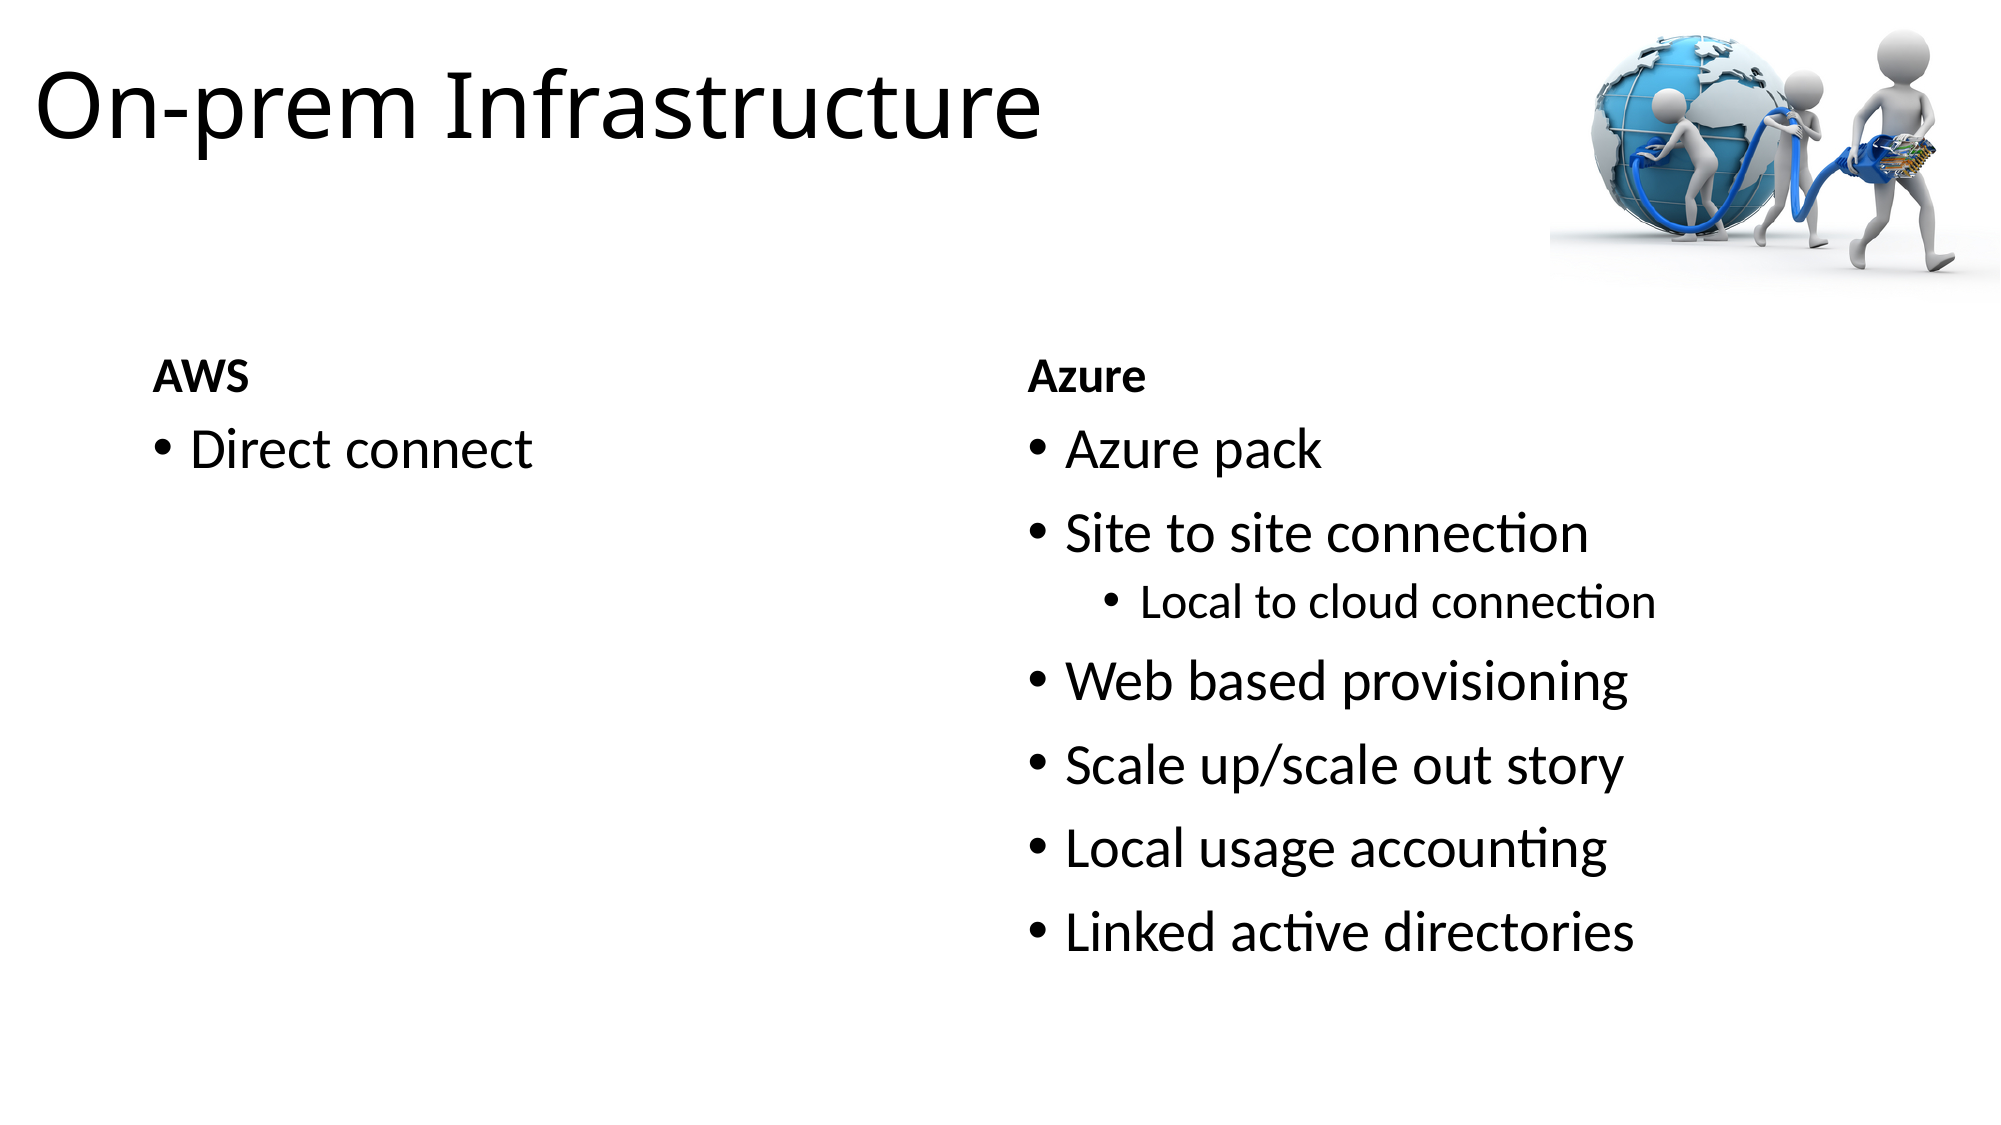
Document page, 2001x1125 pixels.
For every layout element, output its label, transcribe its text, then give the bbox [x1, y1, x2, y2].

list Azure [1012, 275, 1863, 410]
title On-prem Infrastructure [18, 0, 1549, 218]
picture [1549, 0, 2000, 303]
list Direct connect [137, 410, 984, 1016]
list Azure pack Site to site connection Local to cloud connection Web based provisioning Scale up/scale out story Local usage accounting Linked active directories [1012, 410, 1863, 1016]
list AWS [137, 275, 984, 410]
